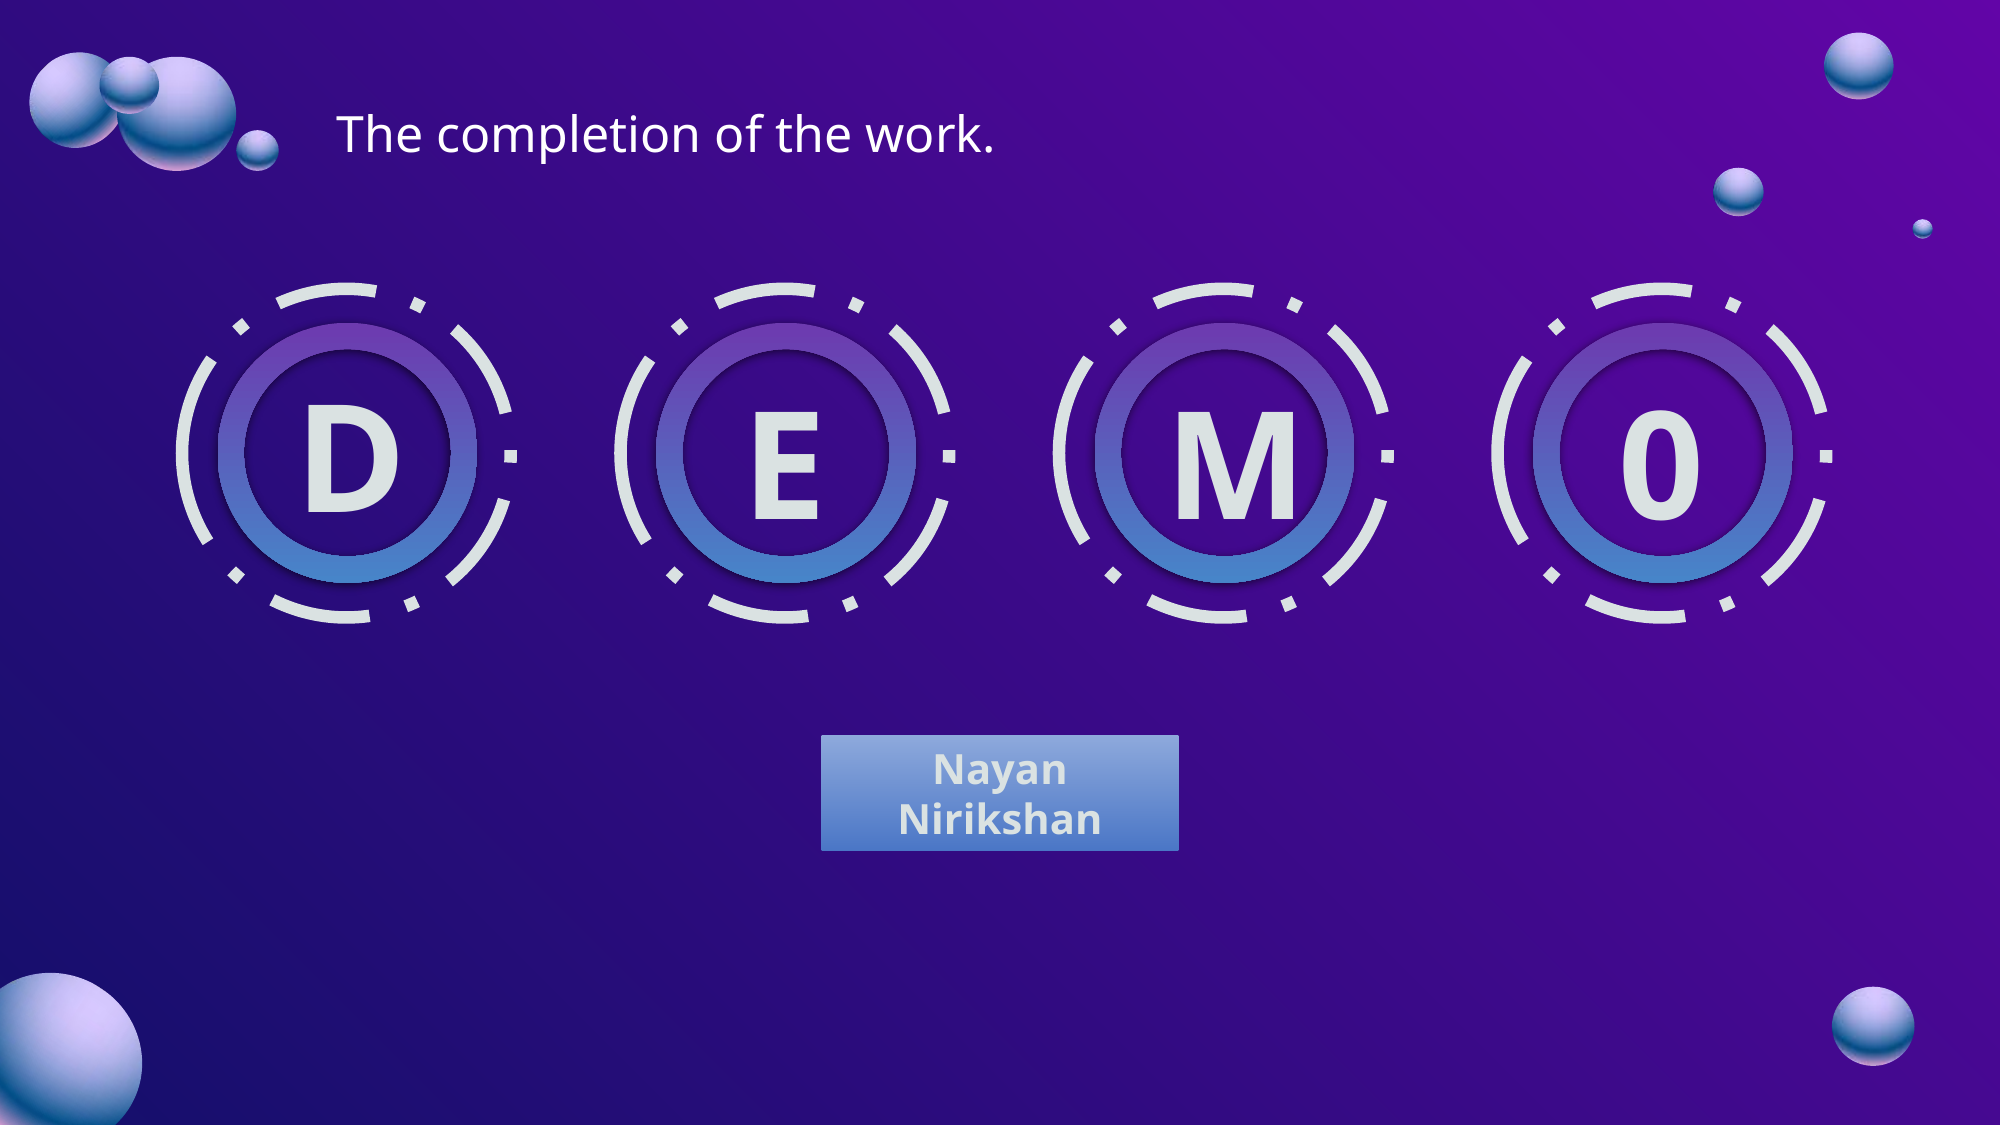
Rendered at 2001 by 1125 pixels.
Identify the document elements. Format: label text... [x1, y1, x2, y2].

text_box Nayan Nirikshan [821, 735, 1179, 851]
text_box 0 [1600, 362, 1723, 559]
text_box E [698, 362, 872, 559]
text_box The completion of the work. [322, 95, 1458, 171]
text_box [180, 287, 512, 619]
text_box [1057, 287, 1389, 619]
picture [1823, 32, 1894, 100]
picture [0, 972, 143, 1125]
text_box [619, 287, 951, 619]
text_box [1496, 287, 1828, 619]
picture [29, 52, 279, 171]
picture [1912, 219, 1933, 239]
picture [1831, 986, 1915, 1066]
picture [1713, 167, 1764, 217]
text_box D [280, 354, 412, 551]
text_box M [1150, 362, 1299, 559]
